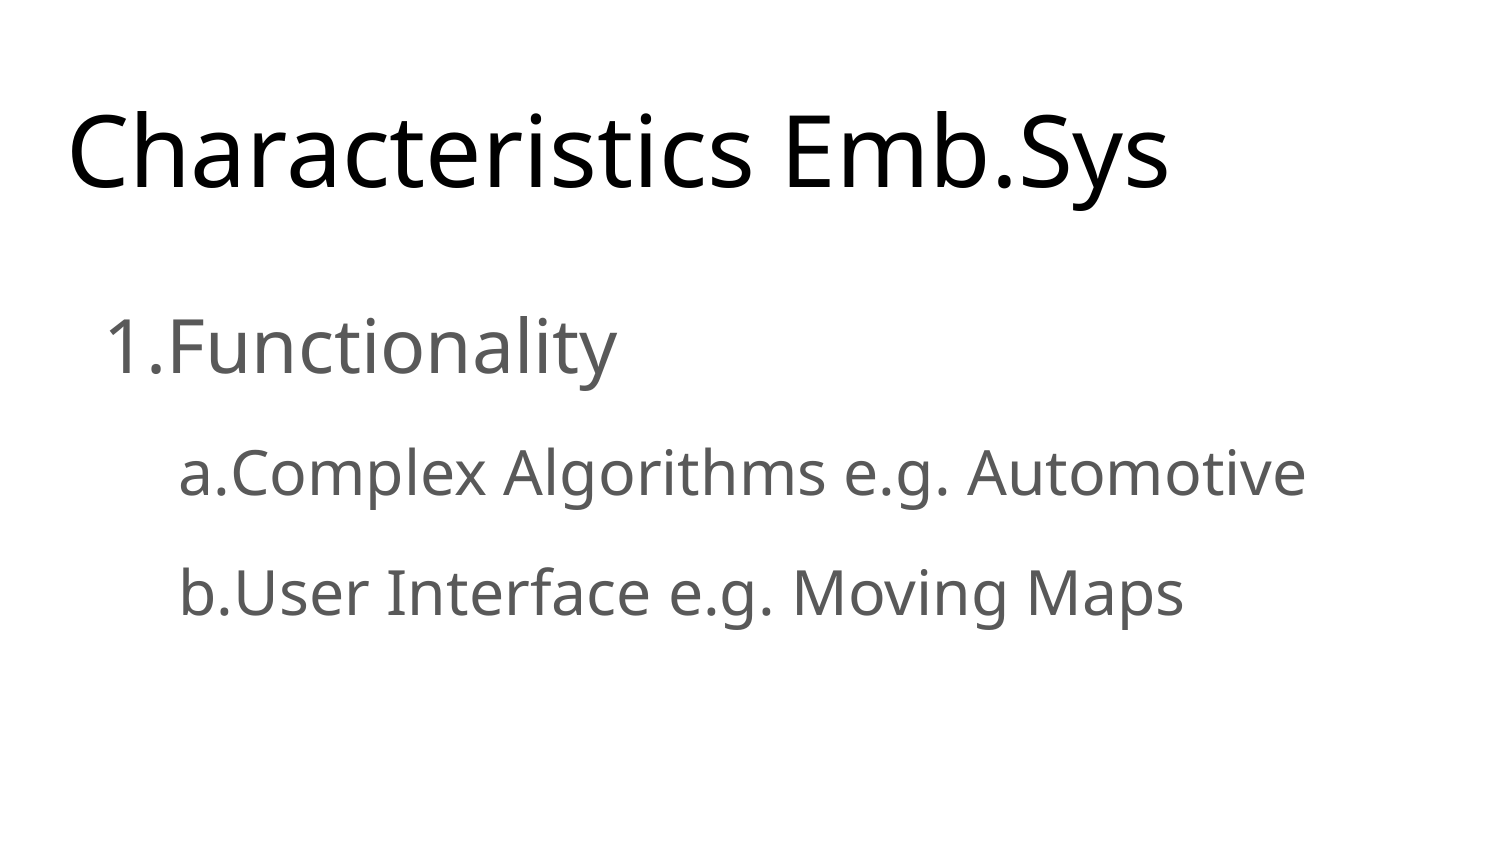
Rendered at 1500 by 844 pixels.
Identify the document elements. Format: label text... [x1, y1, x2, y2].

list Functionality Complex Algorithms e.g. Automotive User Interface e.g. Moving Maps [51, 270, 1449, 750]
title Characteristics Emb.Sys [51, 72, 1449, 270]
